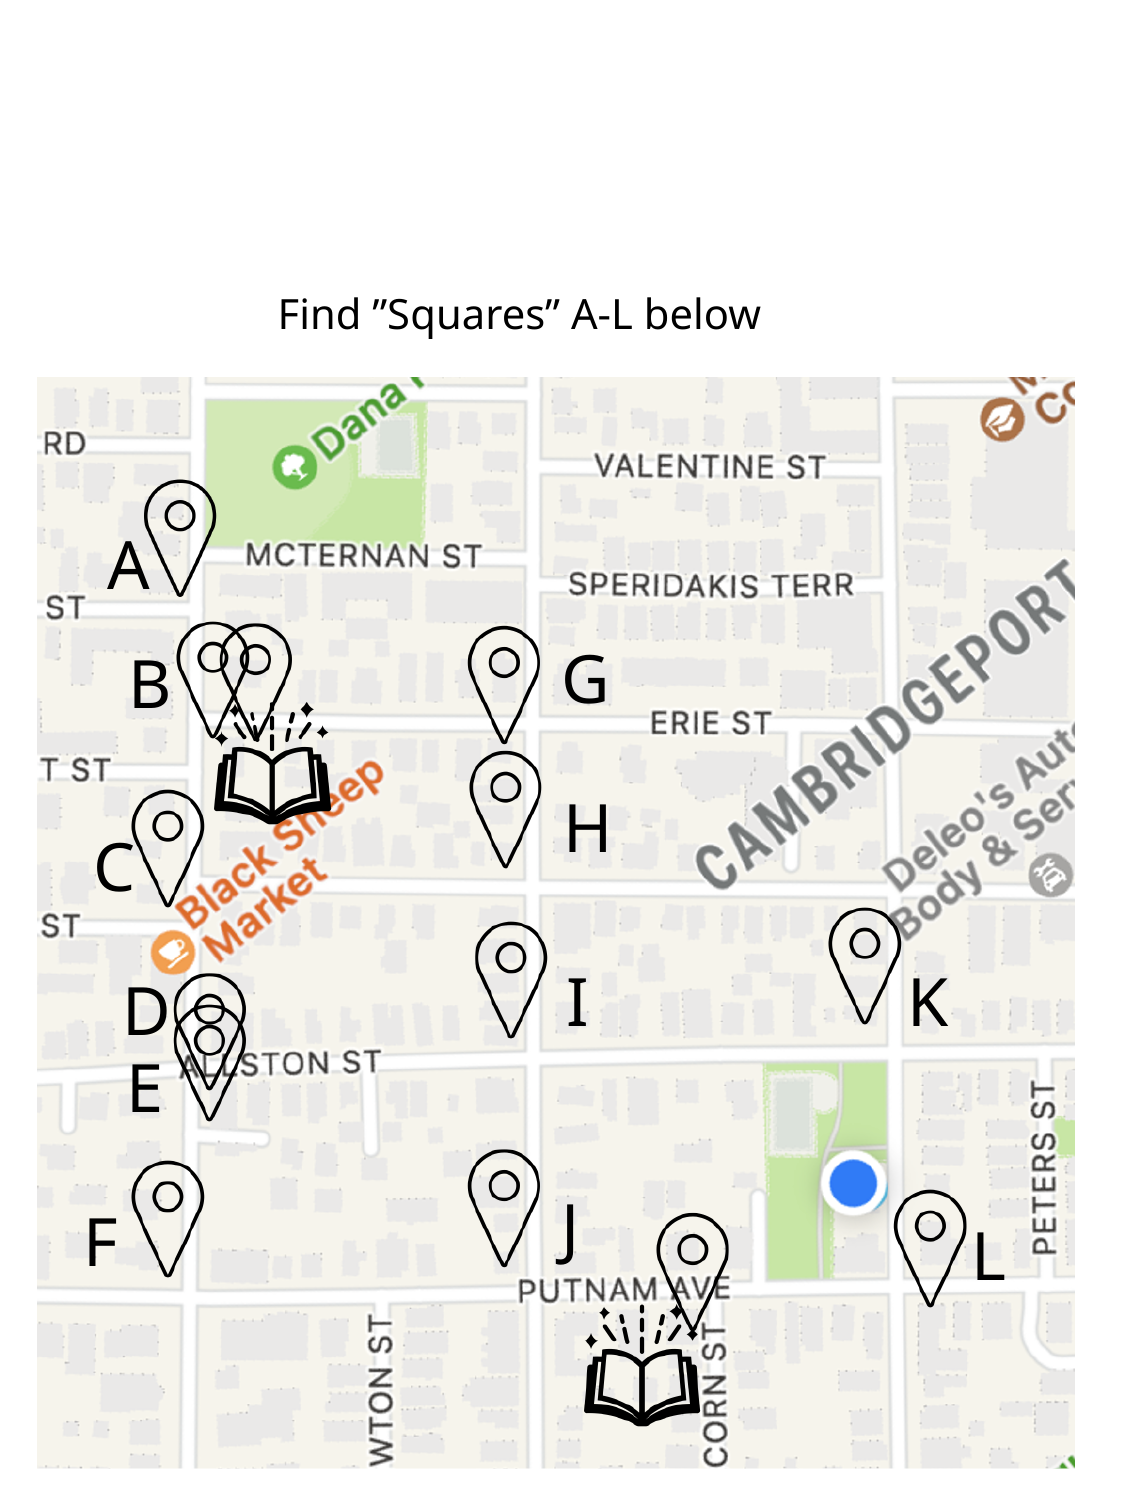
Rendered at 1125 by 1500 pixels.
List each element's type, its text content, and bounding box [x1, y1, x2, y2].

text_box Find ”Squares” A-L below [262, 280, 777, 346]
picture [0, 352, 1125, 1500]
